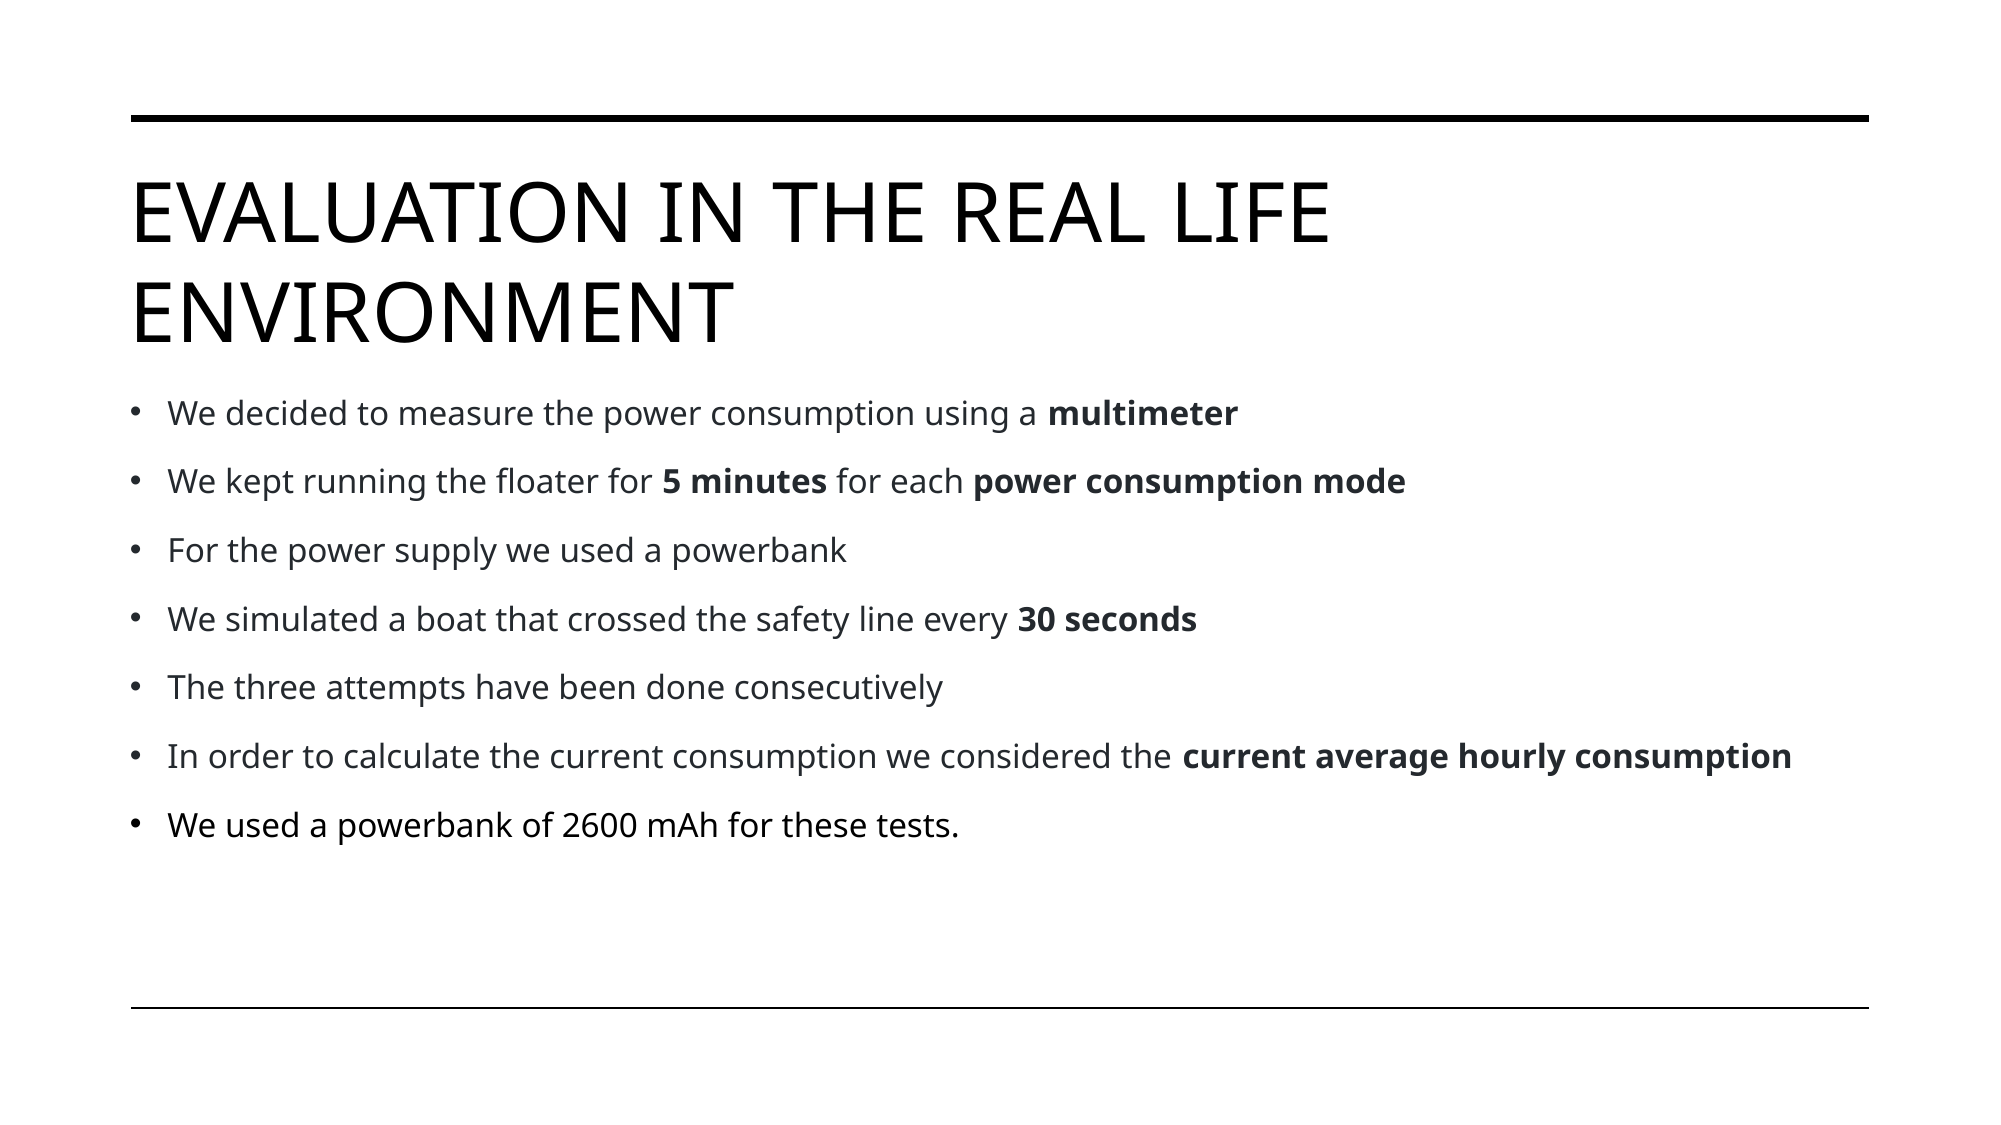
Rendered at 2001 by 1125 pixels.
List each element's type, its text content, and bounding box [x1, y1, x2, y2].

list We decided to measure the power consumption using a multimeter We kept running the floater for 5 minutes for each power consumption mode For the power supply we used a powerbank We simulated a boat that crossed the safety line every 30 seconds The three attempts have been done consecutively In order to calculate the current consumption we considered the current average hourly consumption We used a powerbank of 2600 mAh for these tests. [114, 376, 1869, 973]
title EVALUATION IN THE REAL LIFE ENVIRONMENT [114, 151, 1869, 376]
